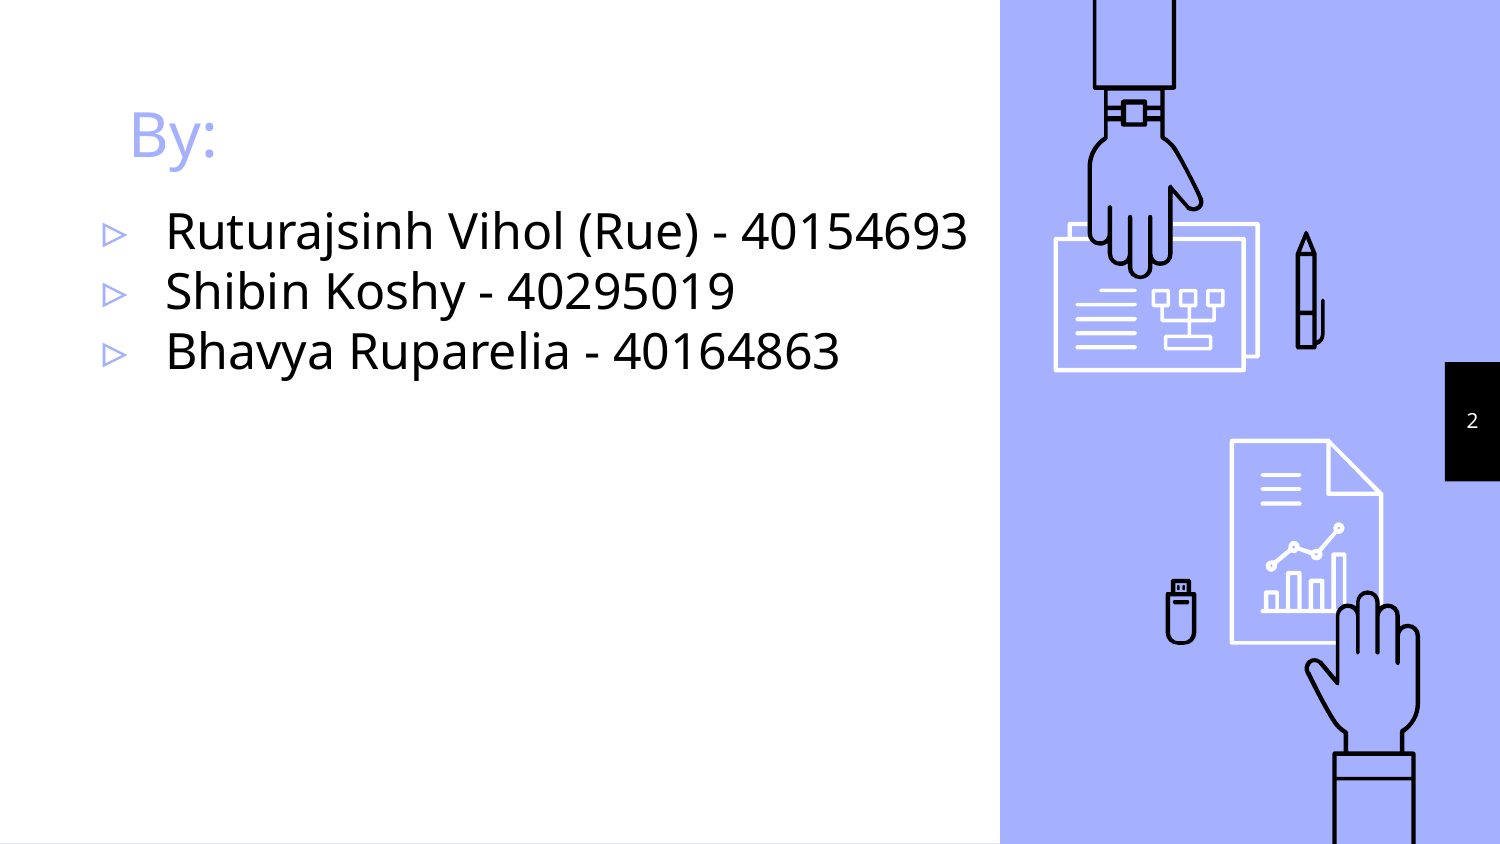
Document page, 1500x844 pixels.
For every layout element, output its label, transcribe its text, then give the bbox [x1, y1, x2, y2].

slide_number ‹#› [1444, 362, 1500, 482]
list Ruturajsinh Vihol (Rue) - 40154693 Shibin Koshy - 40295019 Bhavya Ruparelia - 40164863 [75, 184, 1438, 829]
title By: [113, 43, 957, 184]
